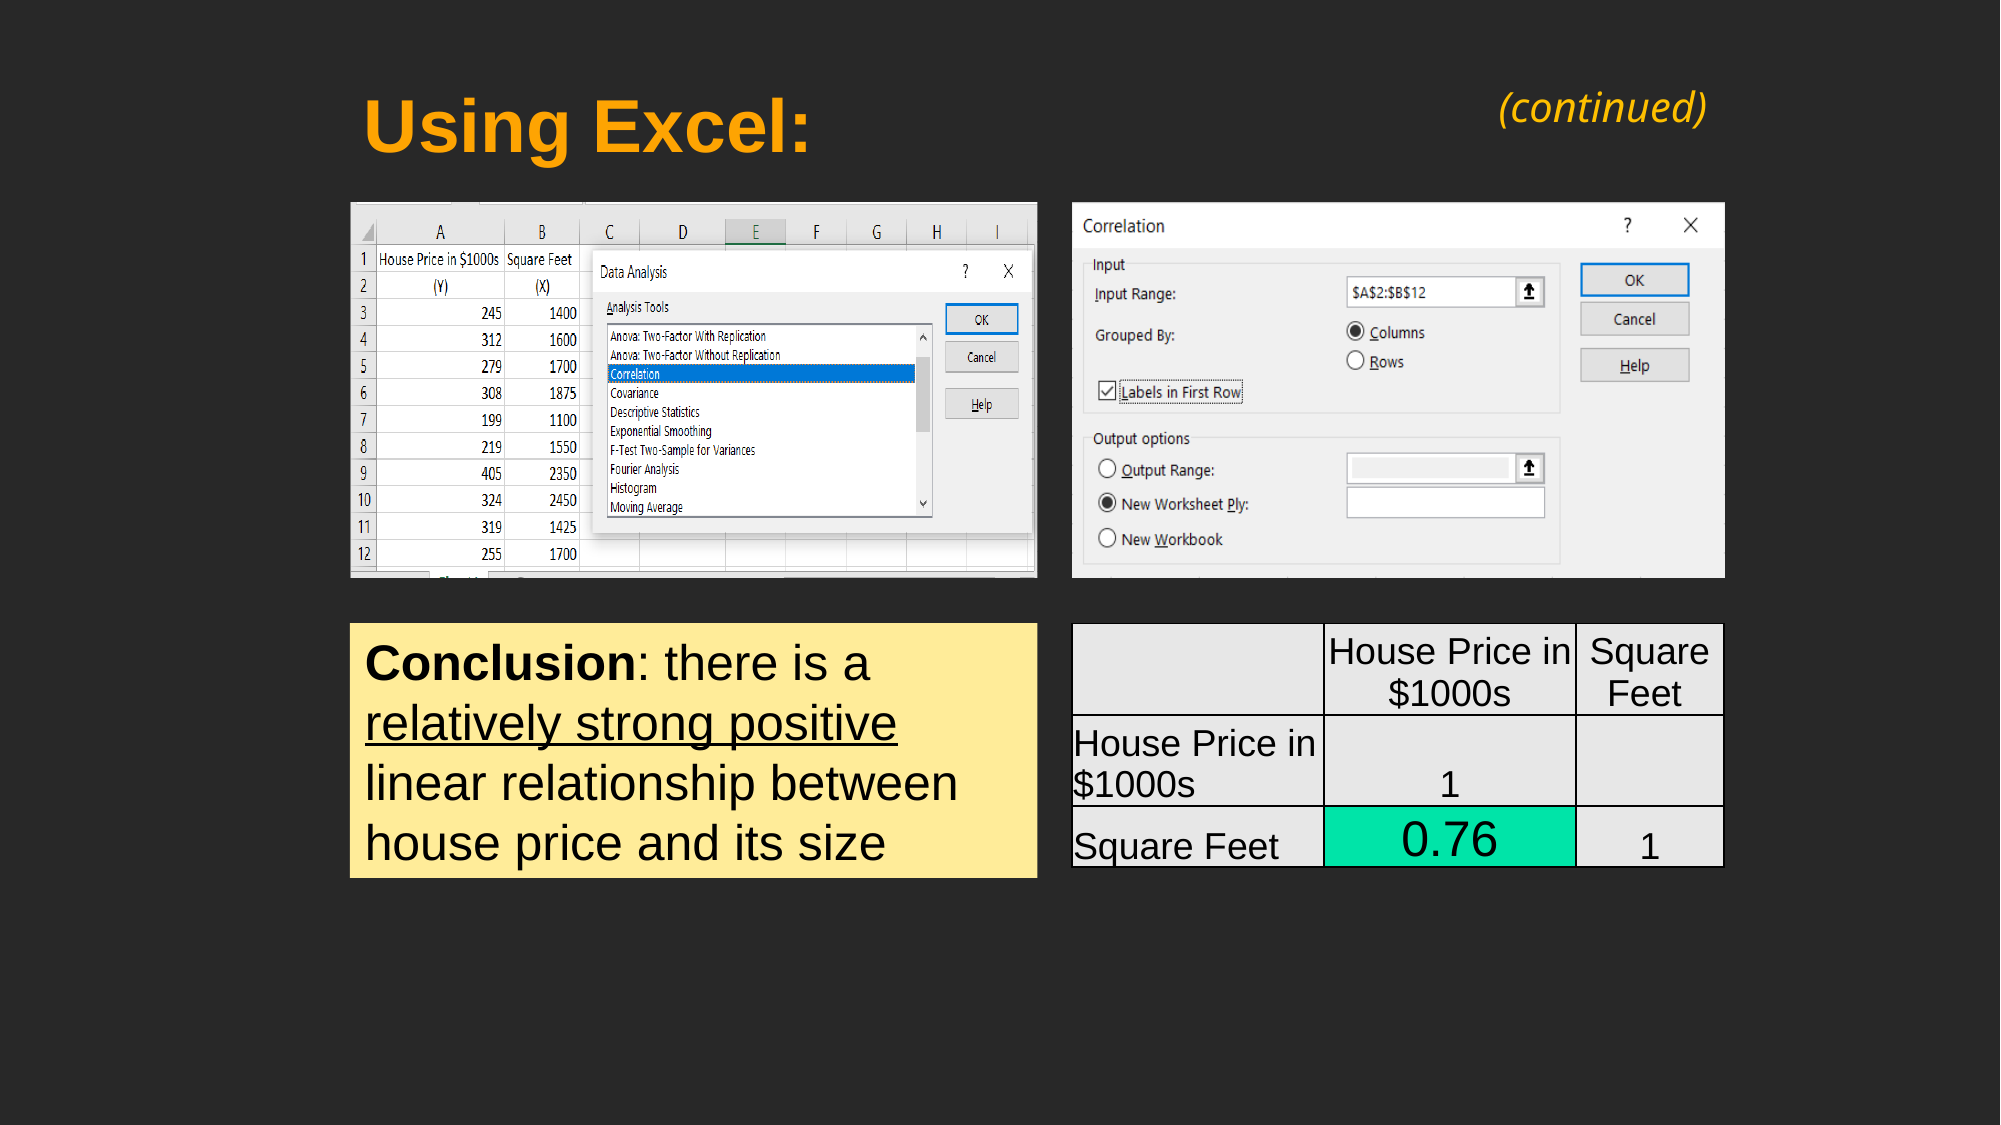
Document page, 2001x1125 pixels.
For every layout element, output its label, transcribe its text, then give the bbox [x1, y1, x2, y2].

table_header Square Feet [1577, 624, 1723, 714]
table_header [1073, 624, 1323, 714]
table_cell 0.76 [1325, 807, 1575, 866]
picture [349, 201, 1038, 578]
table_header House Price in $1000s [1325, 624, 1575, 714]
title Using Excel: [350, 37, 1313, 175]
table_cell House Price in $1000s [1073, 716, 1323, 805]
table_cell [1577, 716, 1723, 805]
text_box Conclusion: there is a relatively strong positive linear relationship between house price and its size [349, 623, 1038, 878]
picture [1072, 201, 1726, 578]
table_cell 1 [1325, 716, 1575, 805]
table_cell 1 [1577, 807, 1723, 866]
text_box (continued) [1483, 73, 1723, 139]
table_cell Square Feet [1073, 807, 1323, 866]
